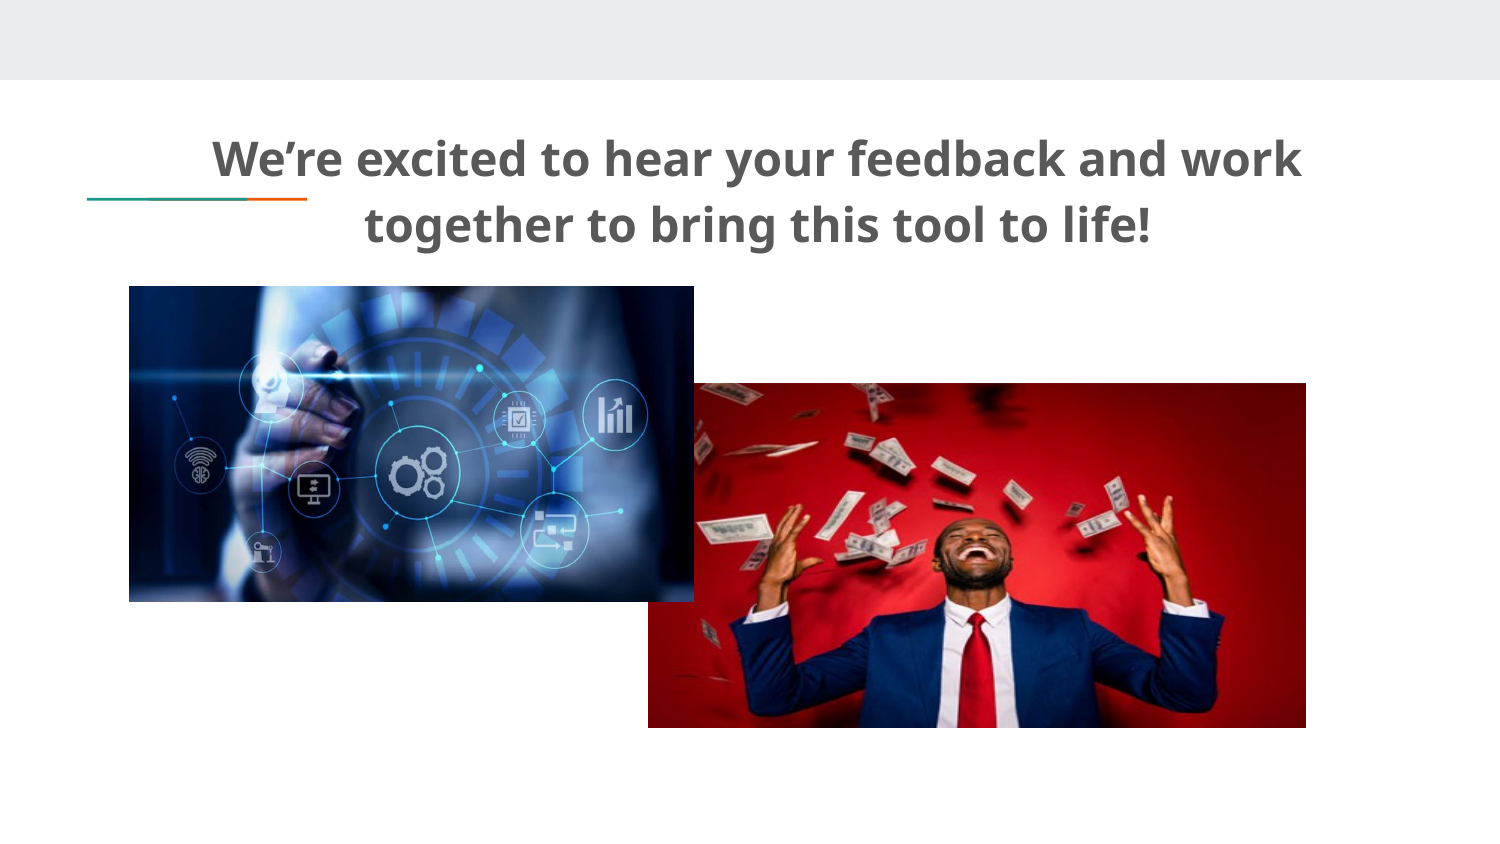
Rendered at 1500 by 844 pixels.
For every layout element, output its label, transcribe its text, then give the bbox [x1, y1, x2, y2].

picture [129, 286, 1307, 728]
list We’re excited to hear your feedback and work together to bring this tool to life! [139, 105, 1376, 269]
